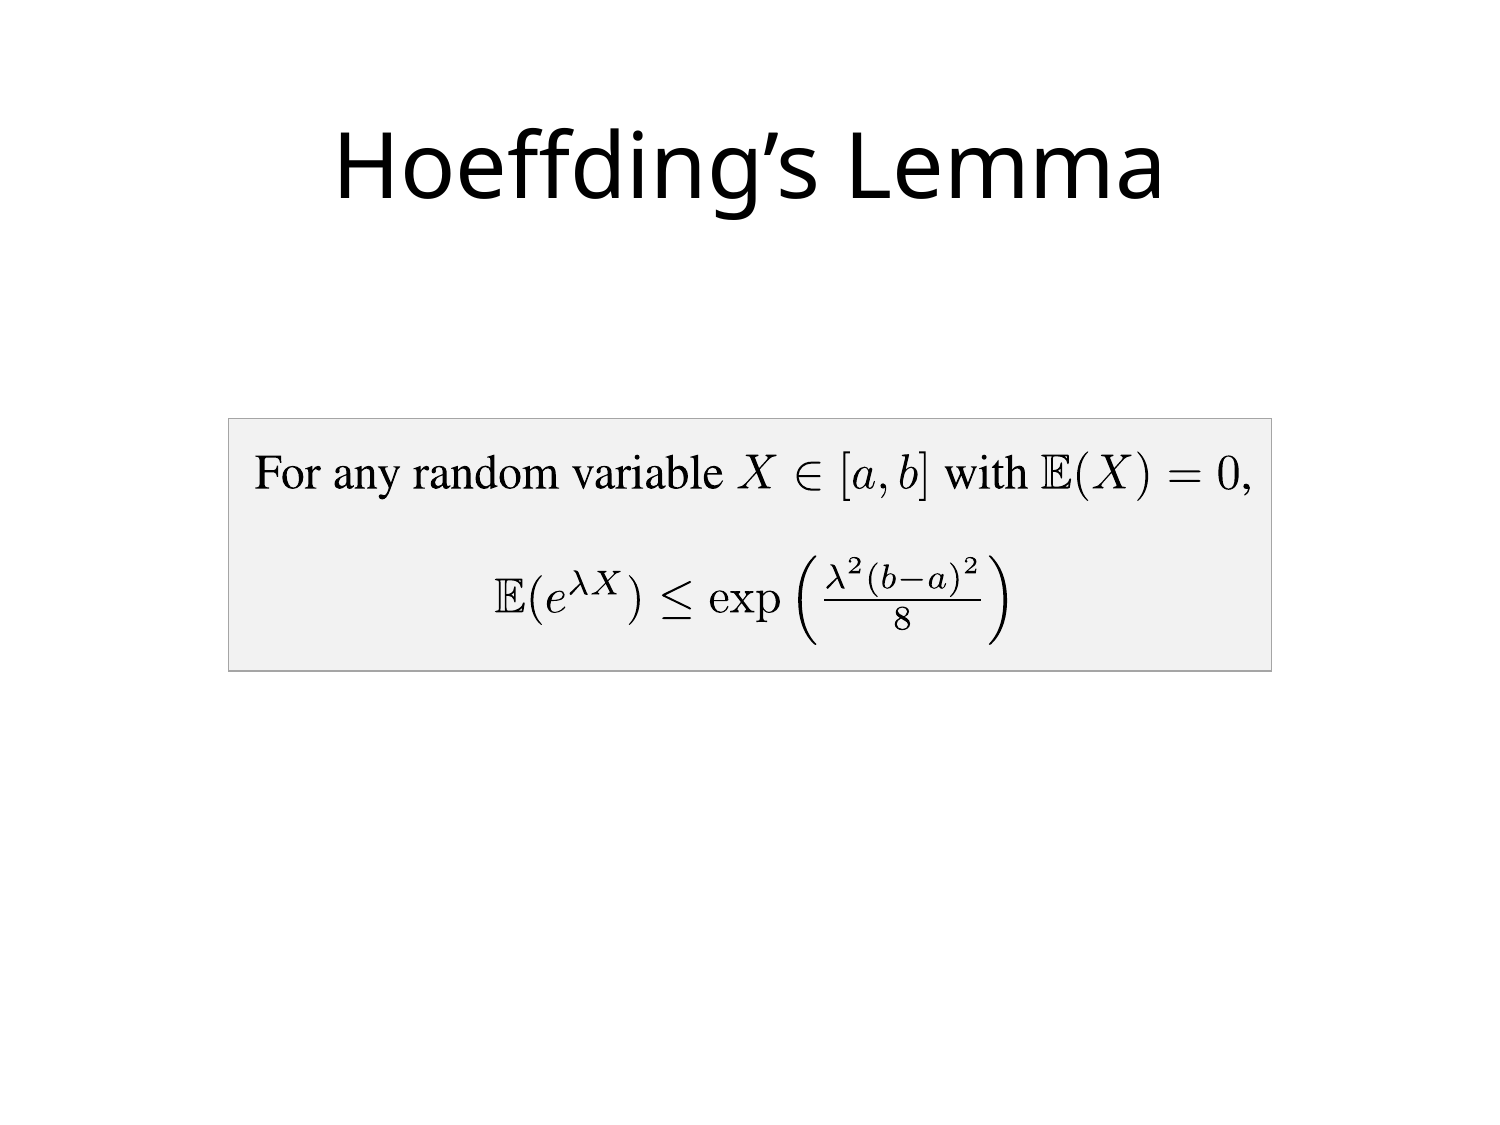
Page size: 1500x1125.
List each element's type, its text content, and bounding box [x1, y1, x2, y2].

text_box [228, 418, 1272, 672]
title Hoeffding’s Lemma [103, 59, 1397, 278]
